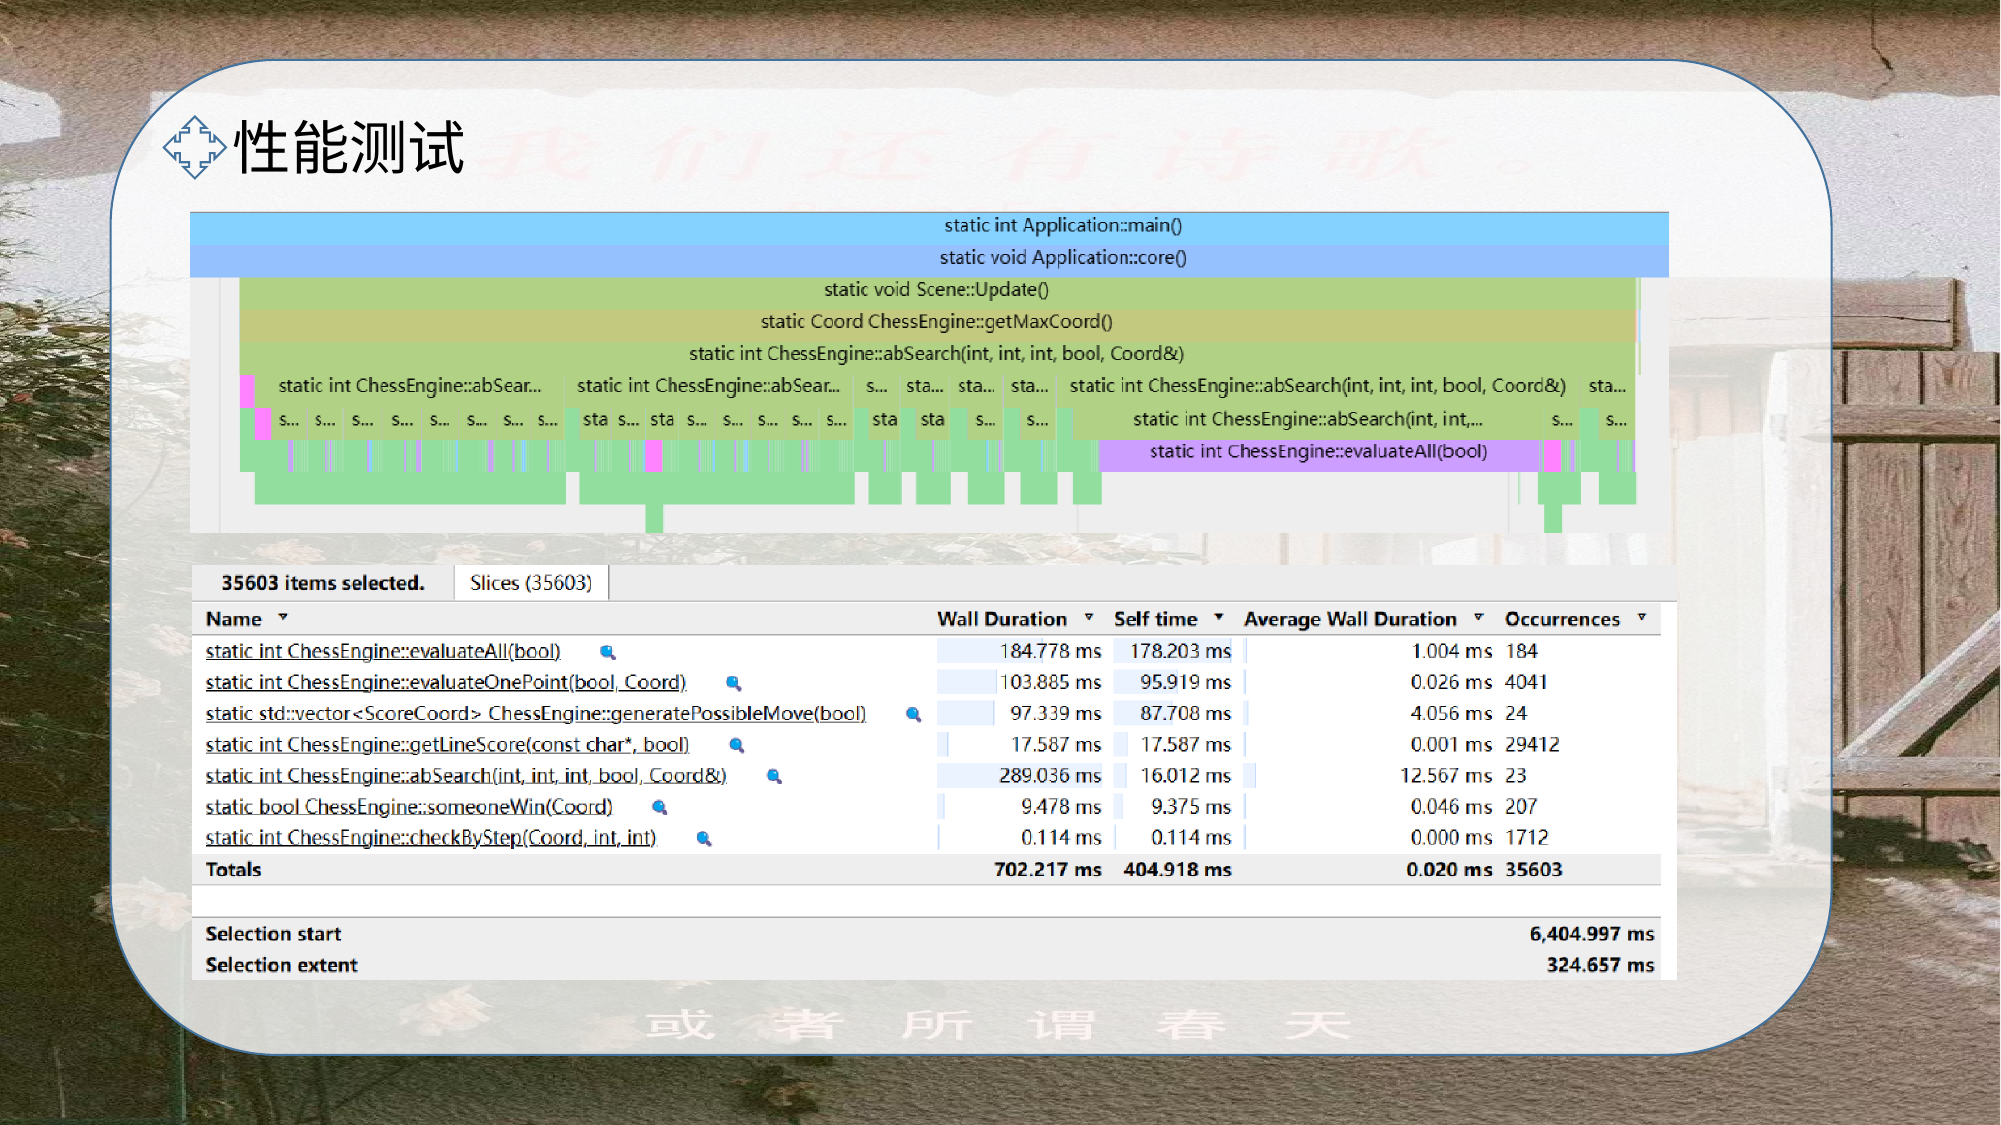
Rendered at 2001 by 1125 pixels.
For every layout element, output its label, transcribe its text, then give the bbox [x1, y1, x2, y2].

picture [0, 0, 2001, 1125]
text_box 性能测试 [218, 103, 784, 189]
text_box [109, 58, 1833, 1056]
text_box [162, 114, 228, 180]
